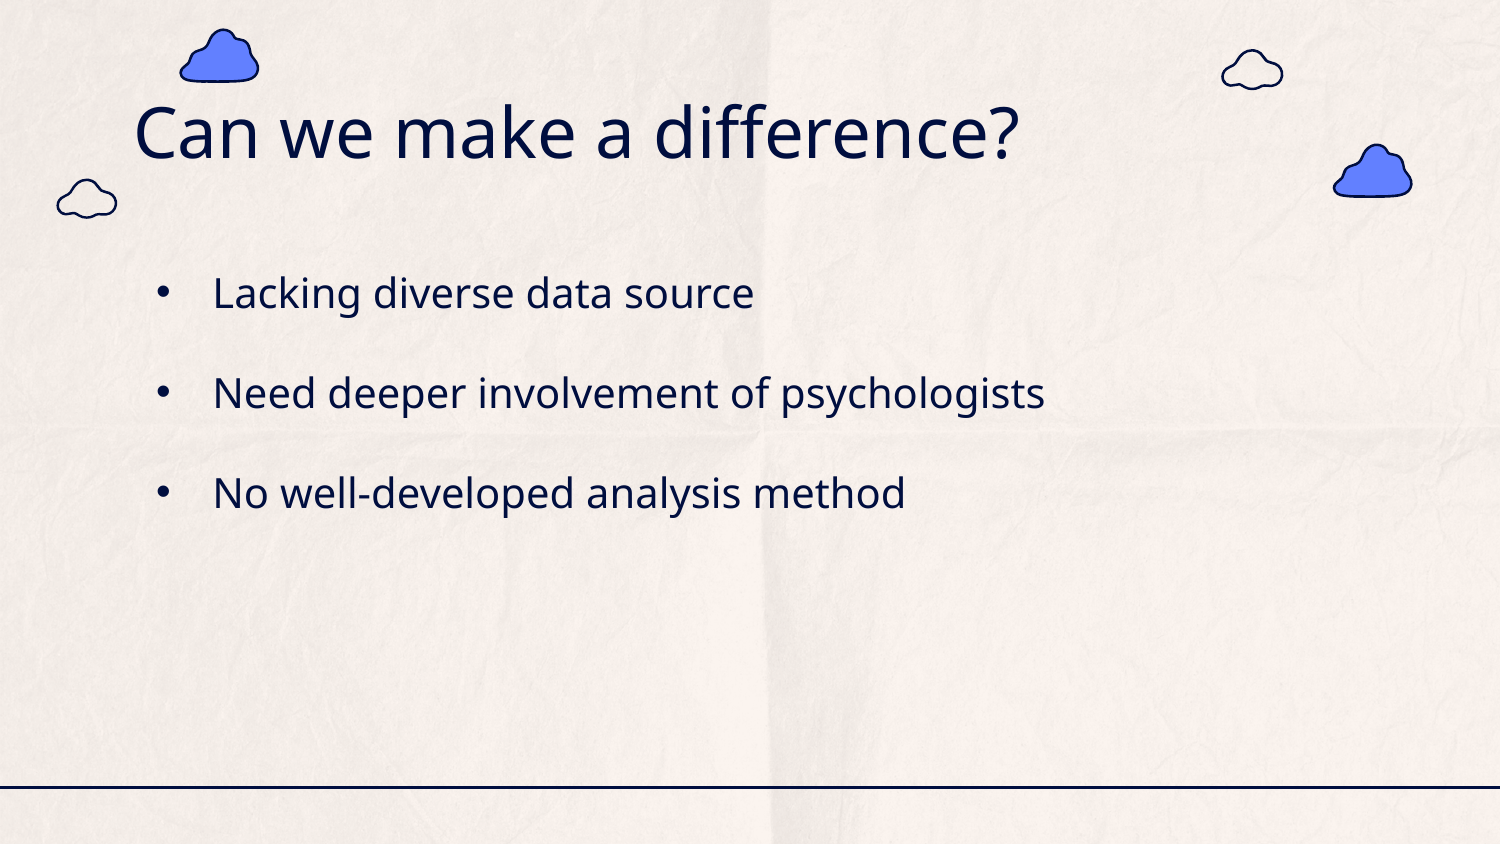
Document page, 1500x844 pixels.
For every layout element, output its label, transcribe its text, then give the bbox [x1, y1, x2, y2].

subtitle Lacking diverse data source Need deeper involvement of psychologists No well-developed analysis method [118, 251, 1382, 313]
title Can we make a difference? [118, 72, 1382, 167]
